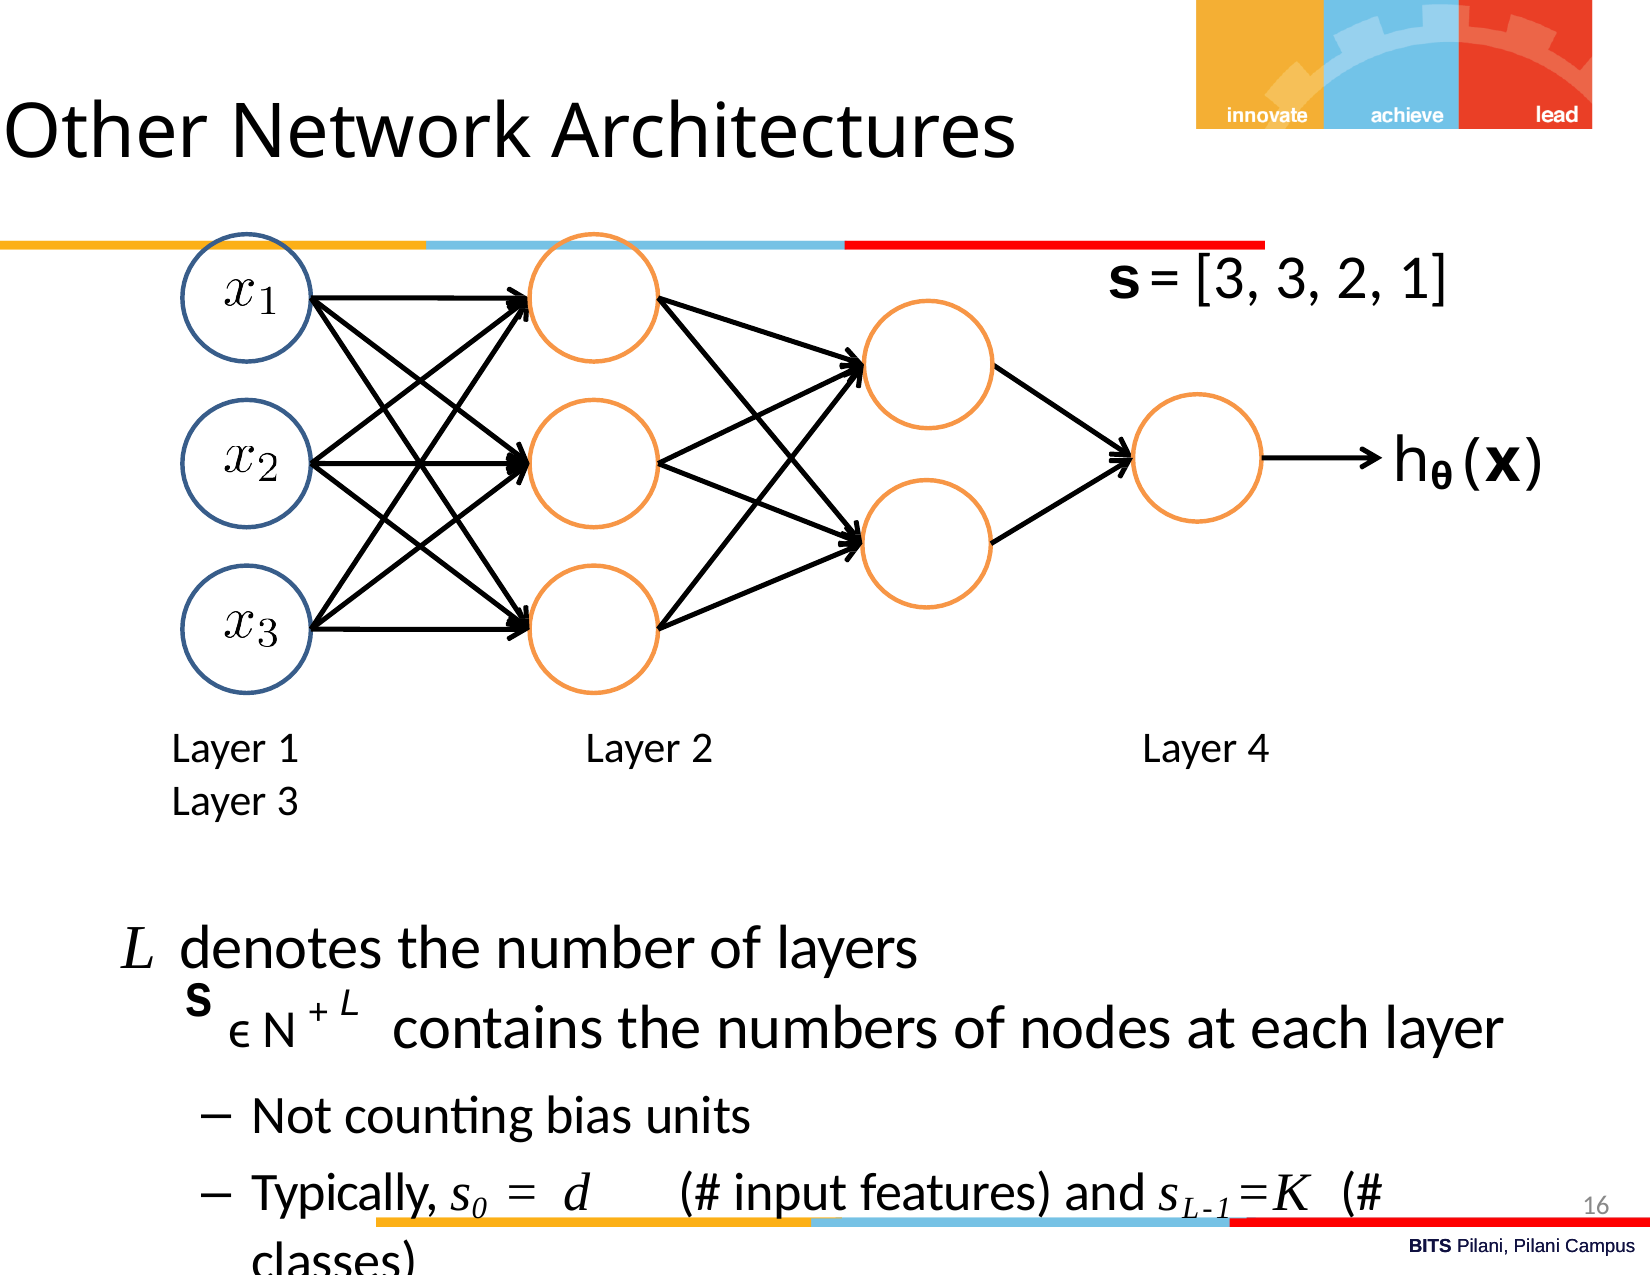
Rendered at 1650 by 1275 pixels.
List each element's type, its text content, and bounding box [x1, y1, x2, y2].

text_box [308, 298, 384, 408]
text_box [224, 446, 277, 481]
text_box [864, 300, 993, 429]
text_box [182, 565, 311, 694]
text_box [791, 364, 864, 458]
picture [1196, 0, 1593, 129]
text_box [656, 296, 863, 543]
text_box [317, 301, 420, 380]
text_box [756, 459, 791, 501]
text_box [309, 464, 383, 519]
text_box [862, 480, 991, 608]
text_box [385, 518, 530, 629]
text_box [421, 518, 456, 546]
text_box [529, 565, 658, 694]
text_box ϵN+L contains the numbers of nodes at each layer Not counting bias units Typically, s0 = d (# input features) and sL-1=K (# classes) [194, 939, 1512, 1275]
text_box [224, 279, 276, 314]
text_box [182, 399, 311, 528]
text_box Layer 1 Layer 2 Layer 3 L denotes the number of layers [118, 717, 988, 981]
text_box [383, 410, 420, 463]
text_box [758, 362, 862, 417]
text_box [993, 362, 1103, 441]
text_box [657, 461, 862, 543]
text_box [310, 286, 528, 301]
text_box s = [3, 3, 2, 1] hθ (x) [1103, 233, 1555, 497]
text_box [505, 298, 527, 306]
text_box [523, 605, 530, 627]
text_box [308, 298, 530, 631]
title Other Network Architectures [0, 18, 1192, 234]
text_box [529, 399, 658, 528]
text_box [182, 234, 311, 362]
text_box [529, 234, 658, 362]
text_box Layer 4 [1140, 717, 1274, 772]
text_box [1146, 497, 1248, 522]
text_box [658, 295, 864, 364]
text_box [224, 611, 277, 648]
text_box [310, 618, 530, 642]
text_box [657, 540, 863, 632]
text_box [989, 473, 1103, 546]
text_box s [182, 951, 194, 1029]
text_box [421, 381, 456, 409]
text_box [656, 504, 758, 630]
text_box [420, 464, 518, 616]
text_box [458, 463, 530, 519]
text_box [657, 415, 755, 464]
text_box [458, 408, 530, 463]
text_box [317, 547, 420, 626]
text_box 16 [1580, 1185, 1612, 1220]
text_box [316, 460, 416, 467]
text_box [424, 452, 529, 467]
text_box [309, 311, 517, 466]
